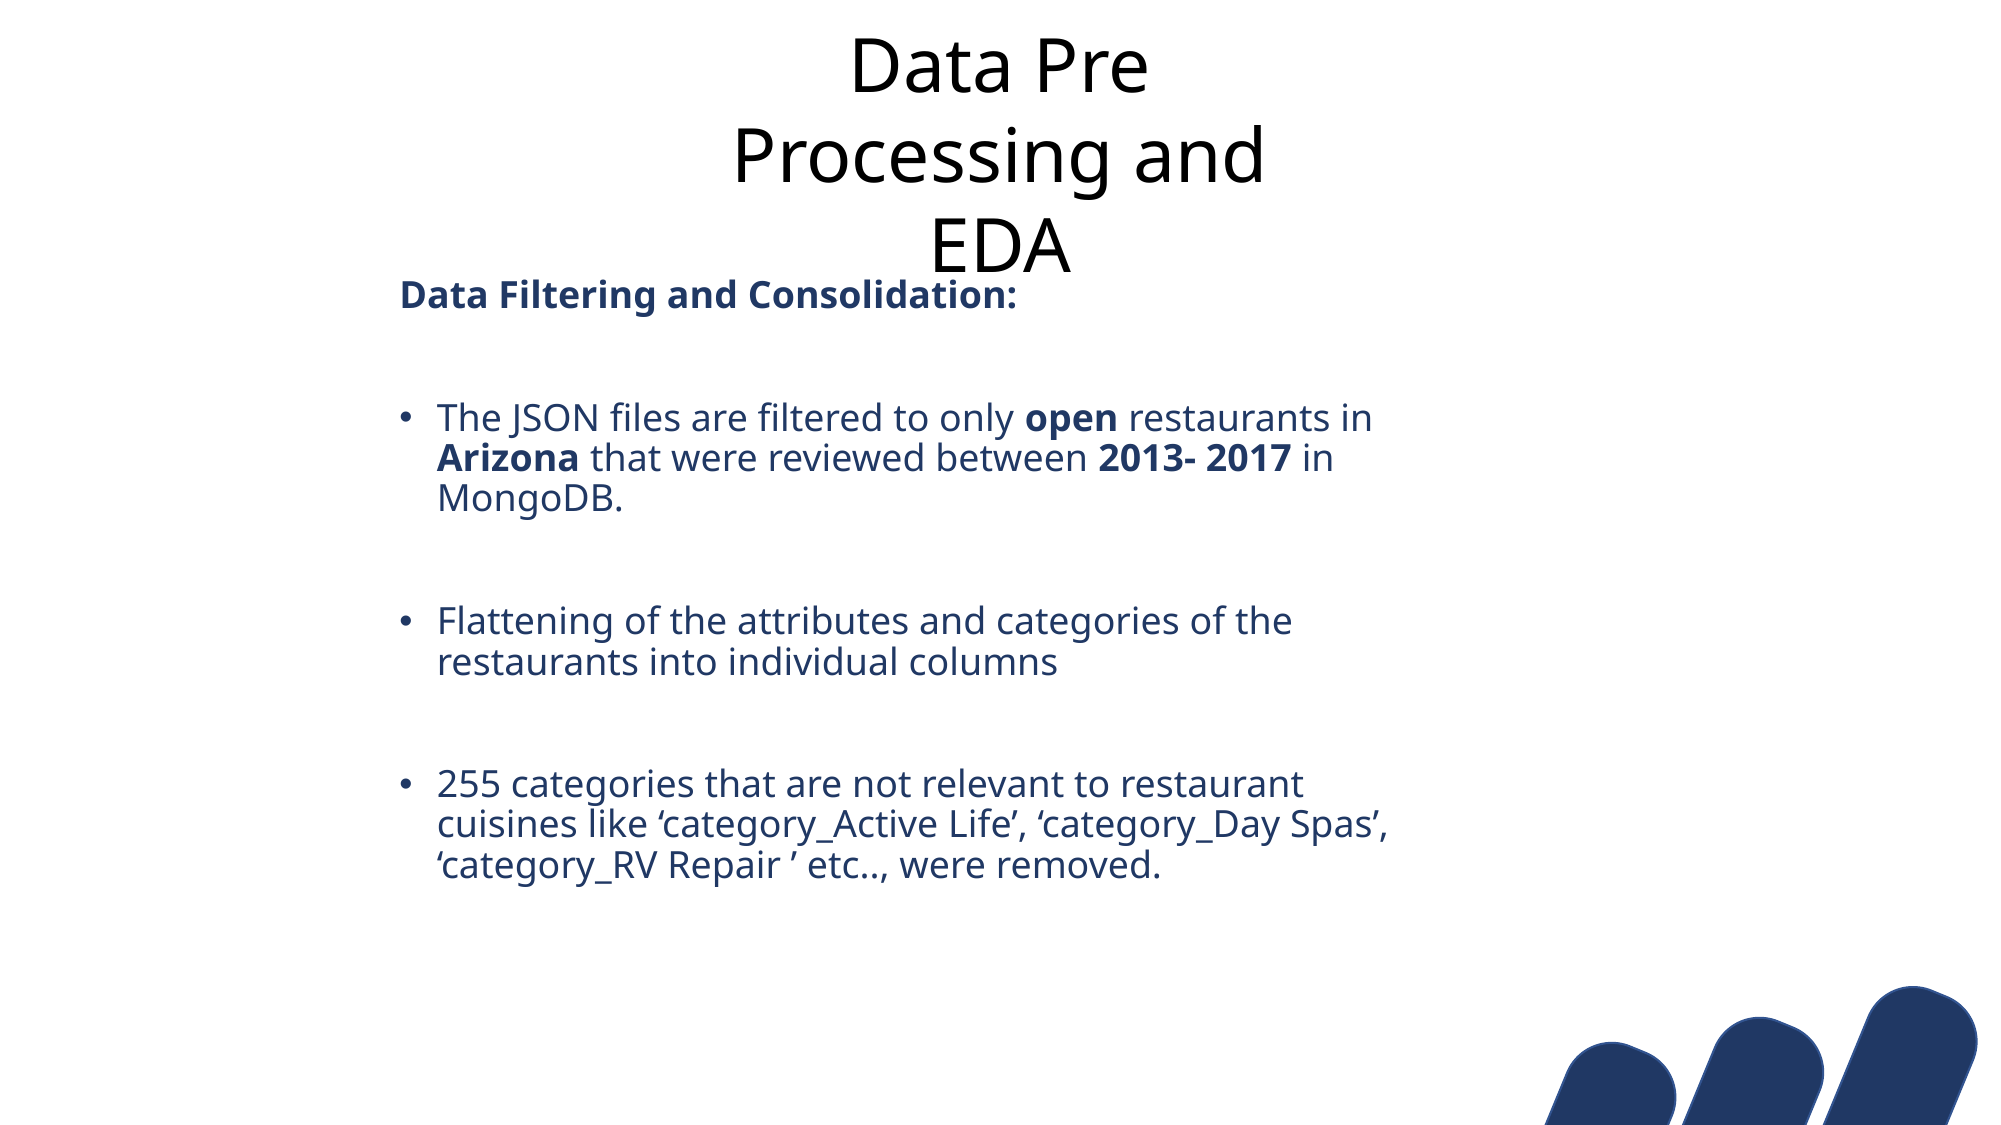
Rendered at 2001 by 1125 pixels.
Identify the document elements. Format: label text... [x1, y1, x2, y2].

list Data Filtering and Consolidation: The JSON files are filtered to only open restaurants in Arizona that were reviewed between 2013- 2017 in MongoDB. Flattening of the attributes and categories of the restaurants into individual columns 255 categories that are not relevant to restaurant cuisines like ‘category_Active Life’, ‘category_Day Spas’, ‘category_RV Repair ’ etc.., were removed. [384, 268, 1470, 918]
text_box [1523, 979, 1922, 1125]
text_box Data Pre Processing and EDA [686, 10, 1314, 295]
